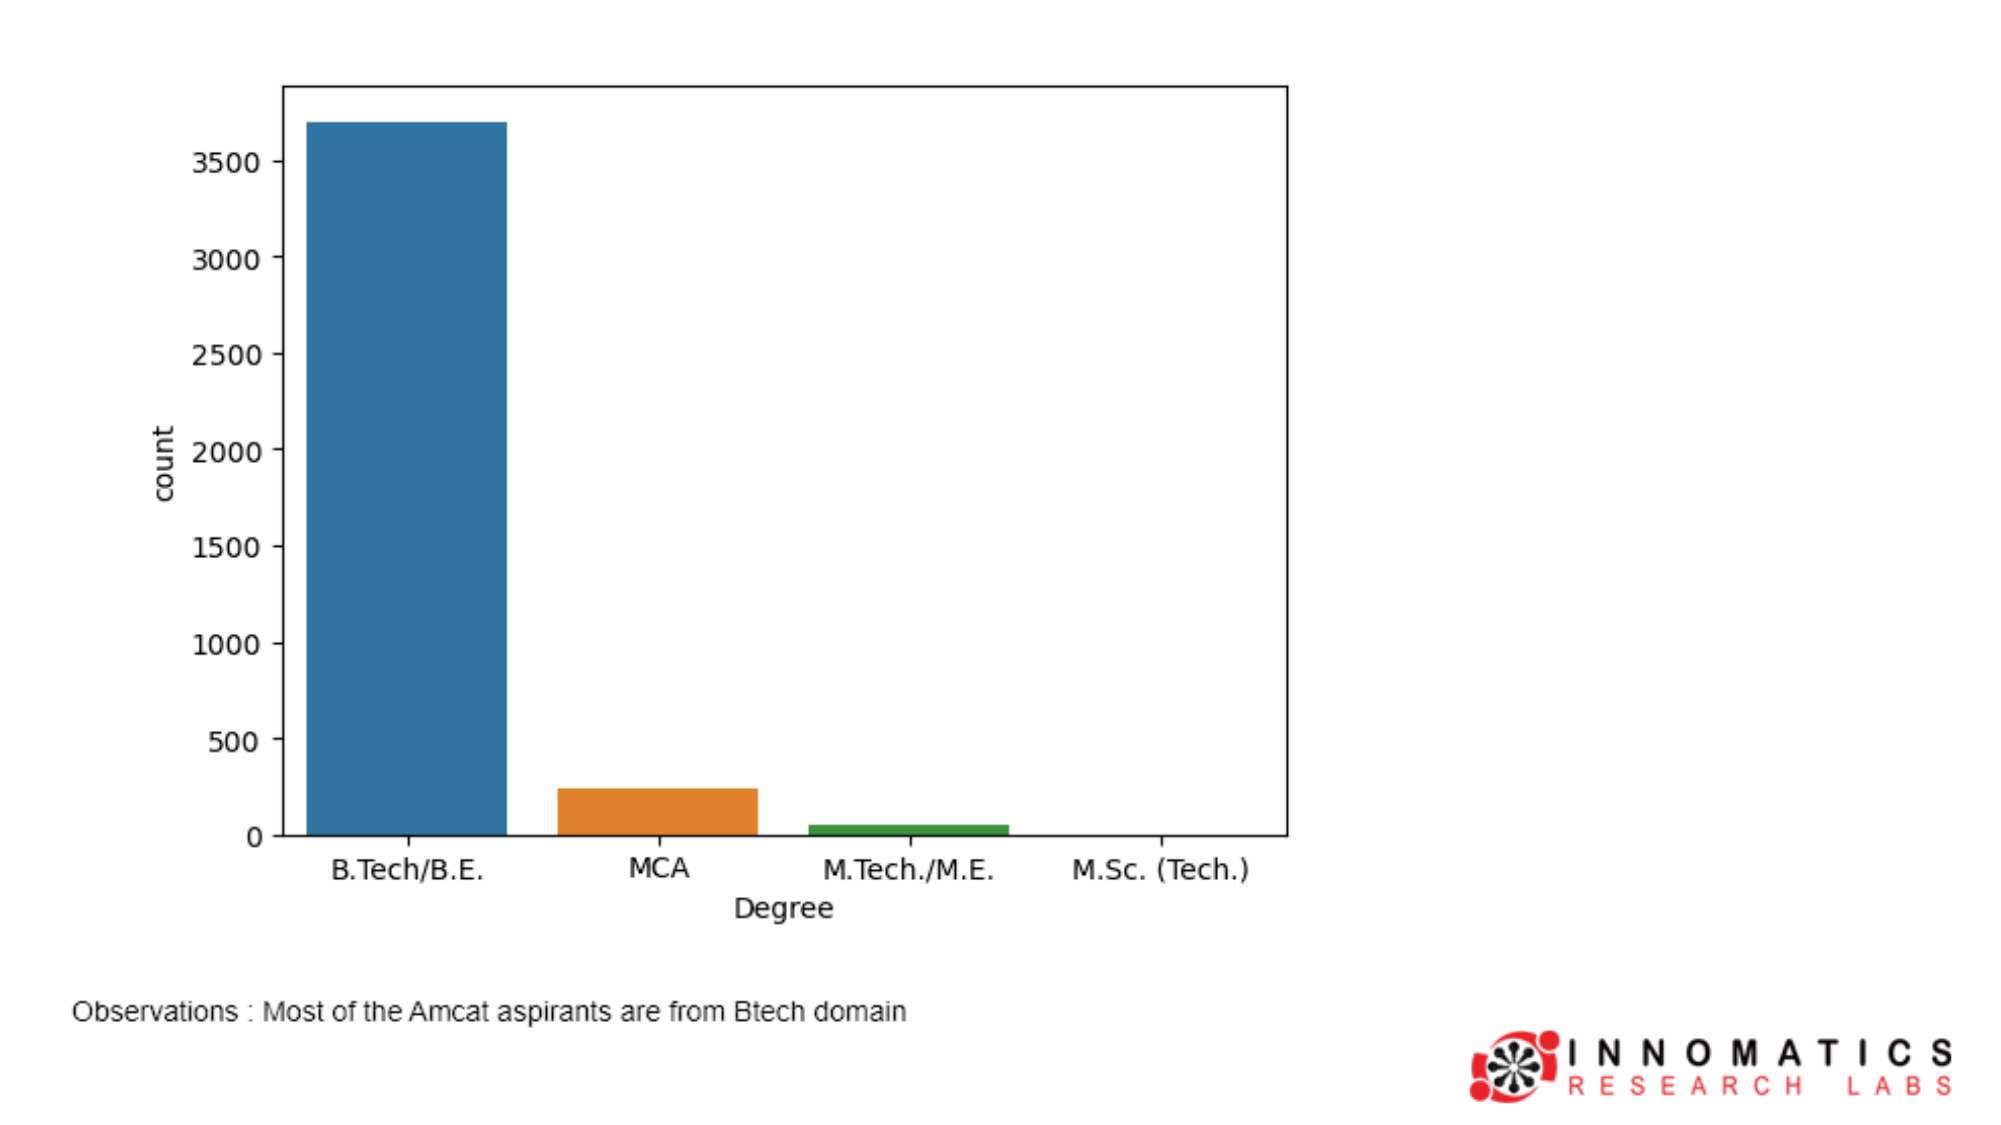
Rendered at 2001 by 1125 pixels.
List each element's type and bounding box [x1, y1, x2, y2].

picture [54, 76, 1975, 1125]
